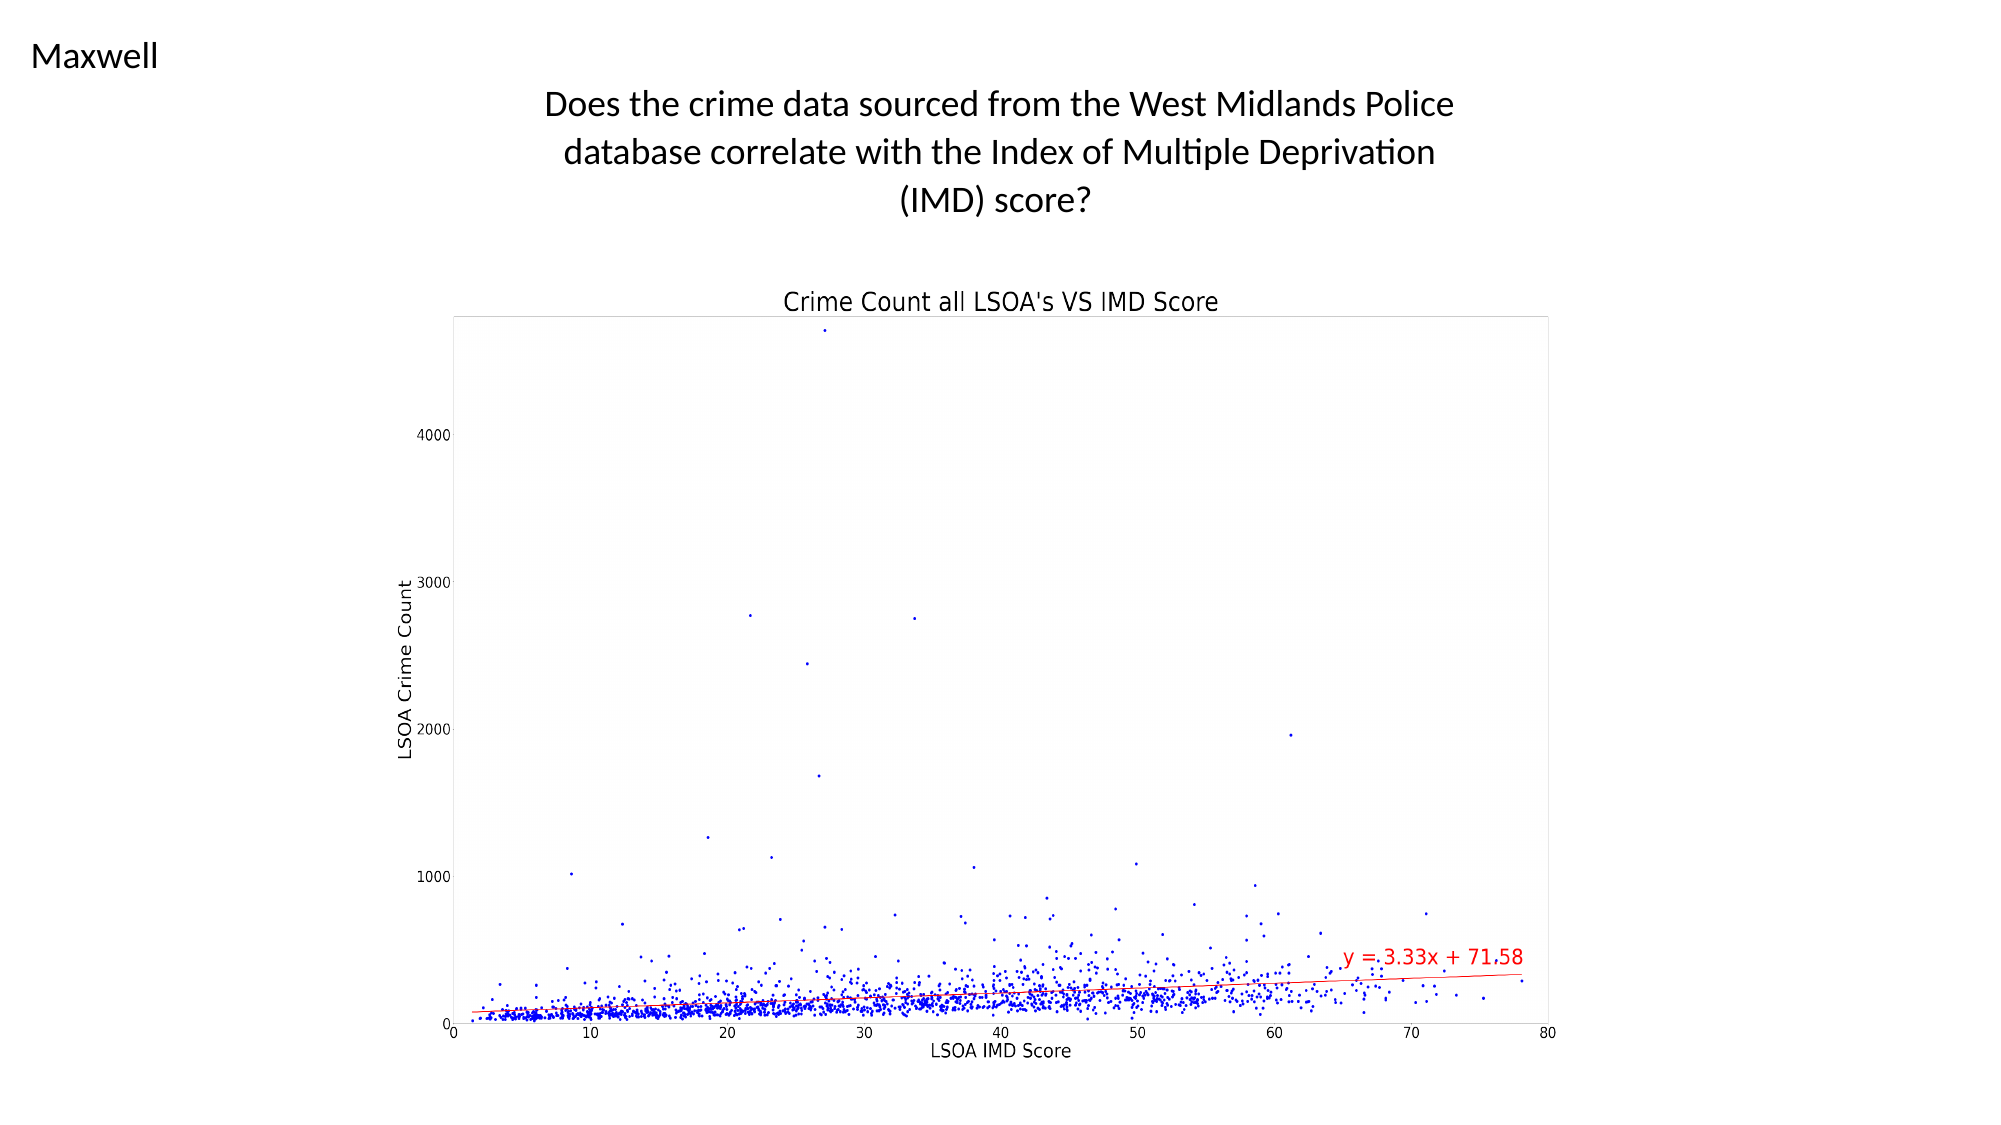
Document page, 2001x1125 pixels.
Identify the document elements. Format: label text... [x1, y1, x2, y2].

text_box Does the crime data sourced from the West Midlands Police database correlate with the Index of Multiple Deprivation (IMD) score? [527, 68, 1473, 204]
text_box Maxwell [15, 23, 238, 83]
picture [277, 204, 1689, 1125]
